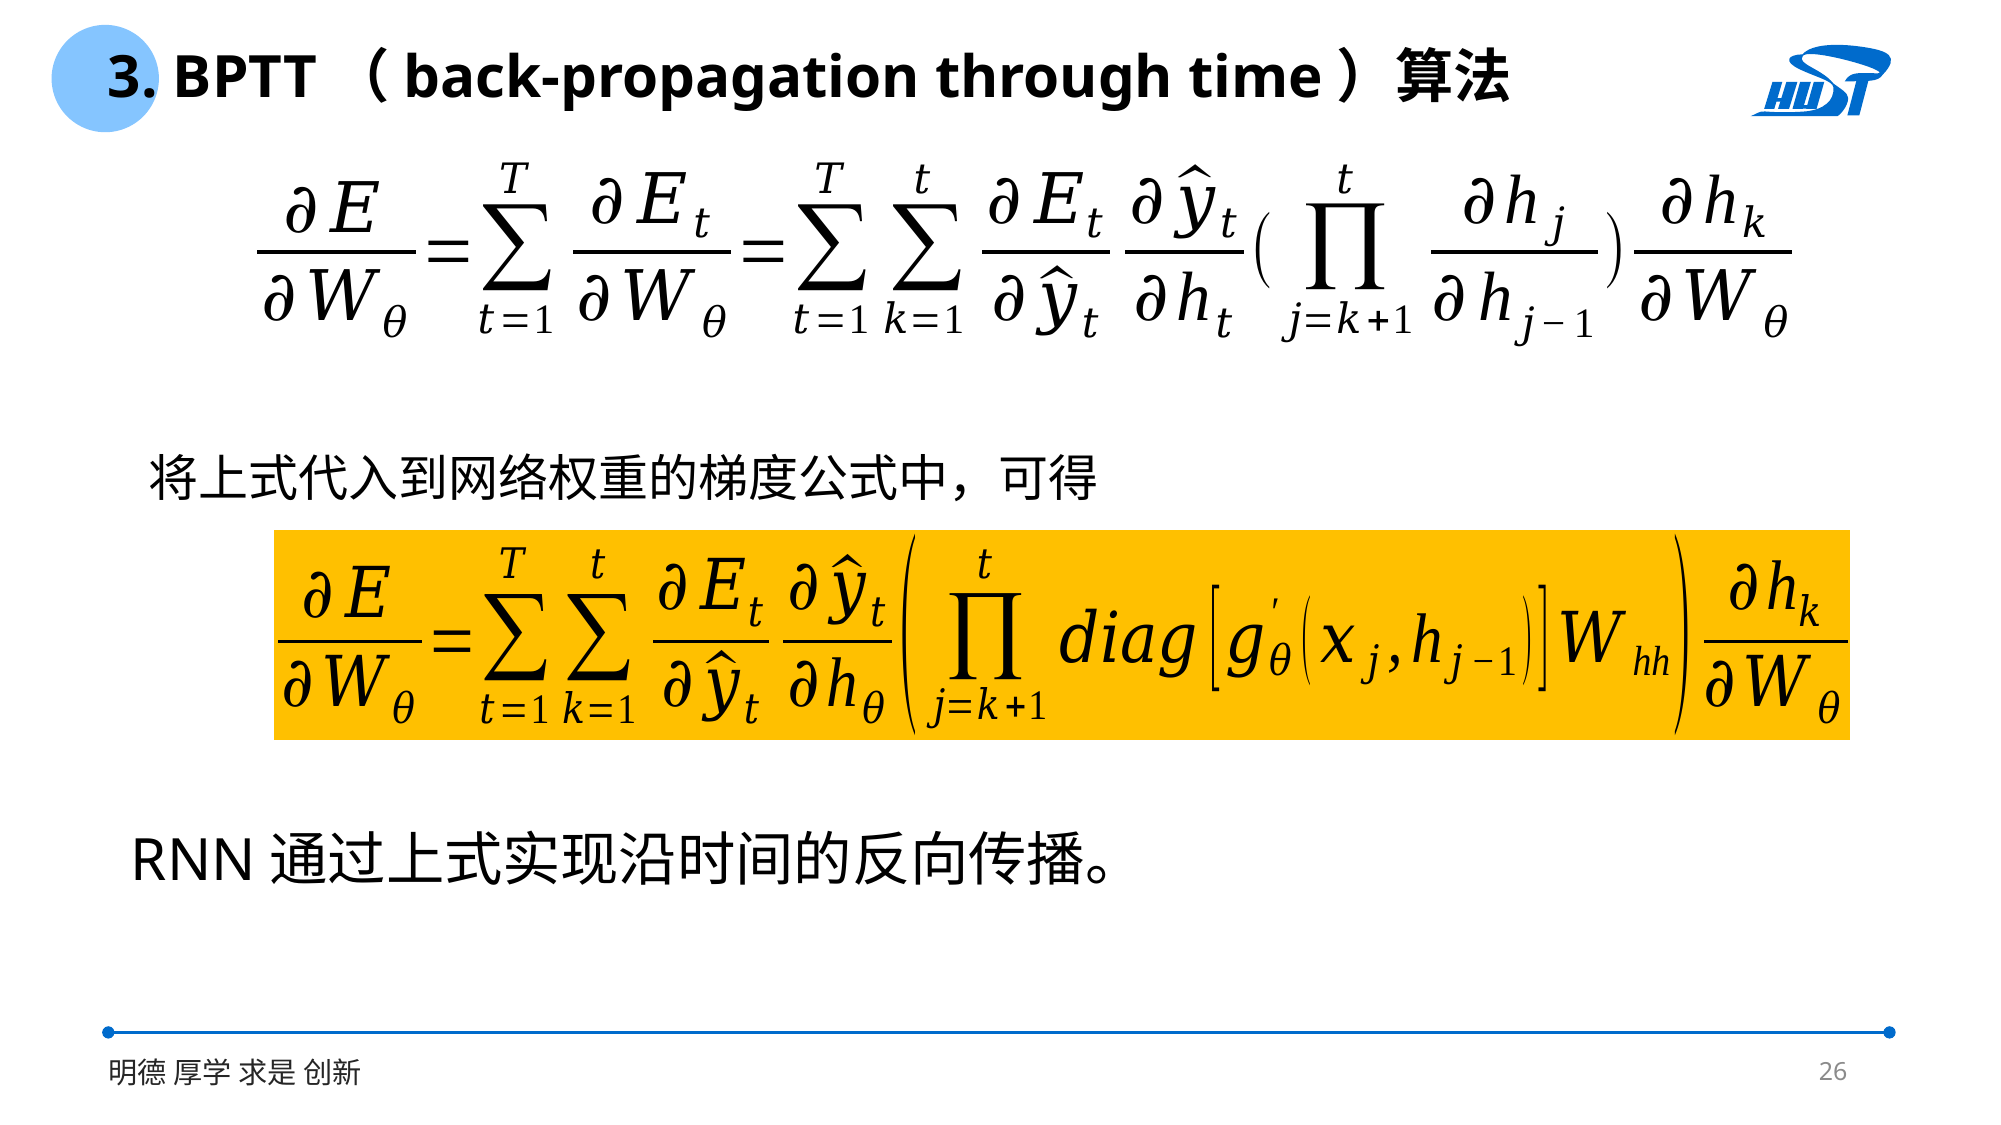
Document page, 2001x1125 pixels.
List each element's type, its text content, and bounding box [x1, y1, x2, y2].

list 3. BPTT（back-propagation through time）算法 [93, 43, 1581, 114]
slide_number 26 [1412, 1042, 1863, 1103]
text_box RNN通过上式实现沿时间的反向传播。 [116, 814, 1159, 970]
